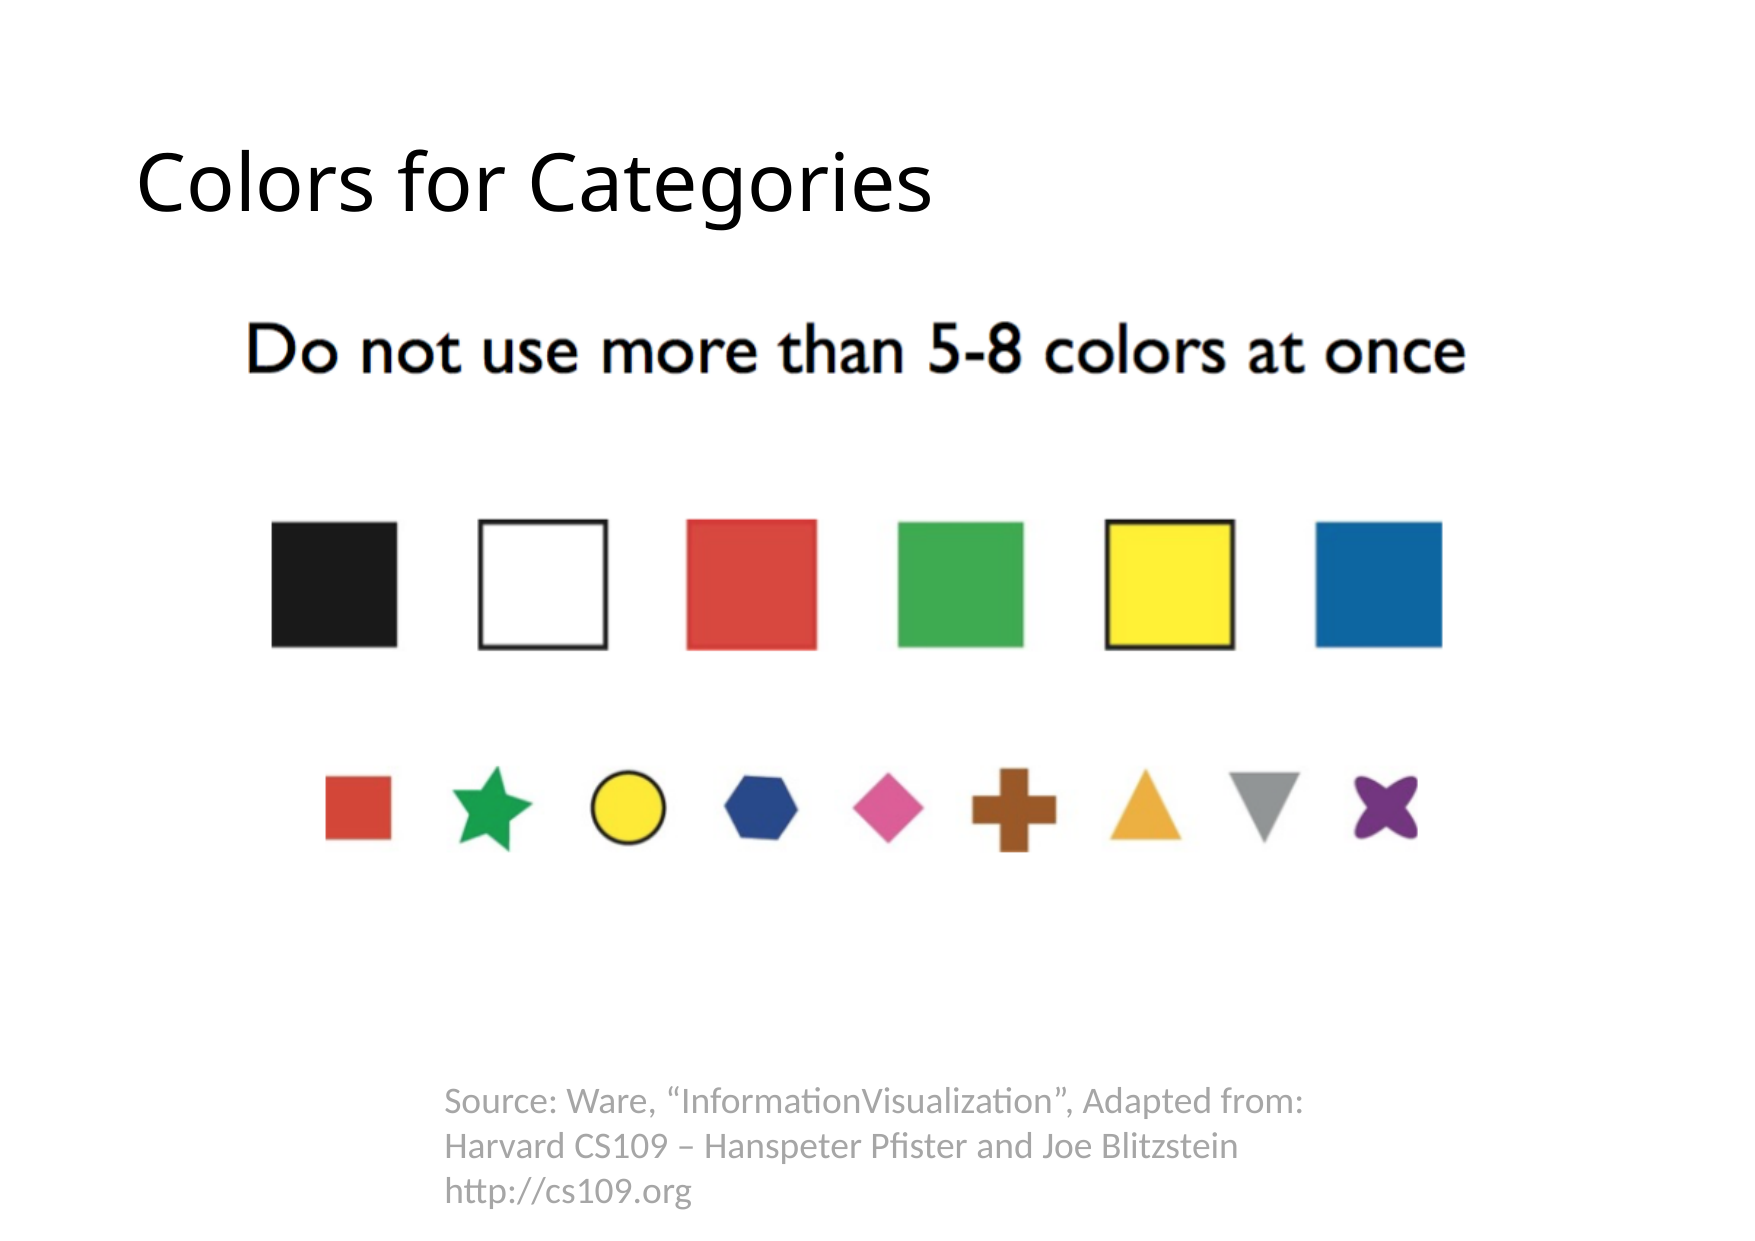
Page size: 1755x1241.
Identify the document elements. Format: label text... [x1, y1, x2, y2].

picture [215, 282, 1501, 925]
title Colors for Categories [120, 66, 1634, 306]
text_box Source: Ware, “InformationVisualization”, Adapted from: Harvard CS109 – Hanspeter Pfister and Joe Blitzstein http://cs109.org [429, 1069, 1716, 1219]
